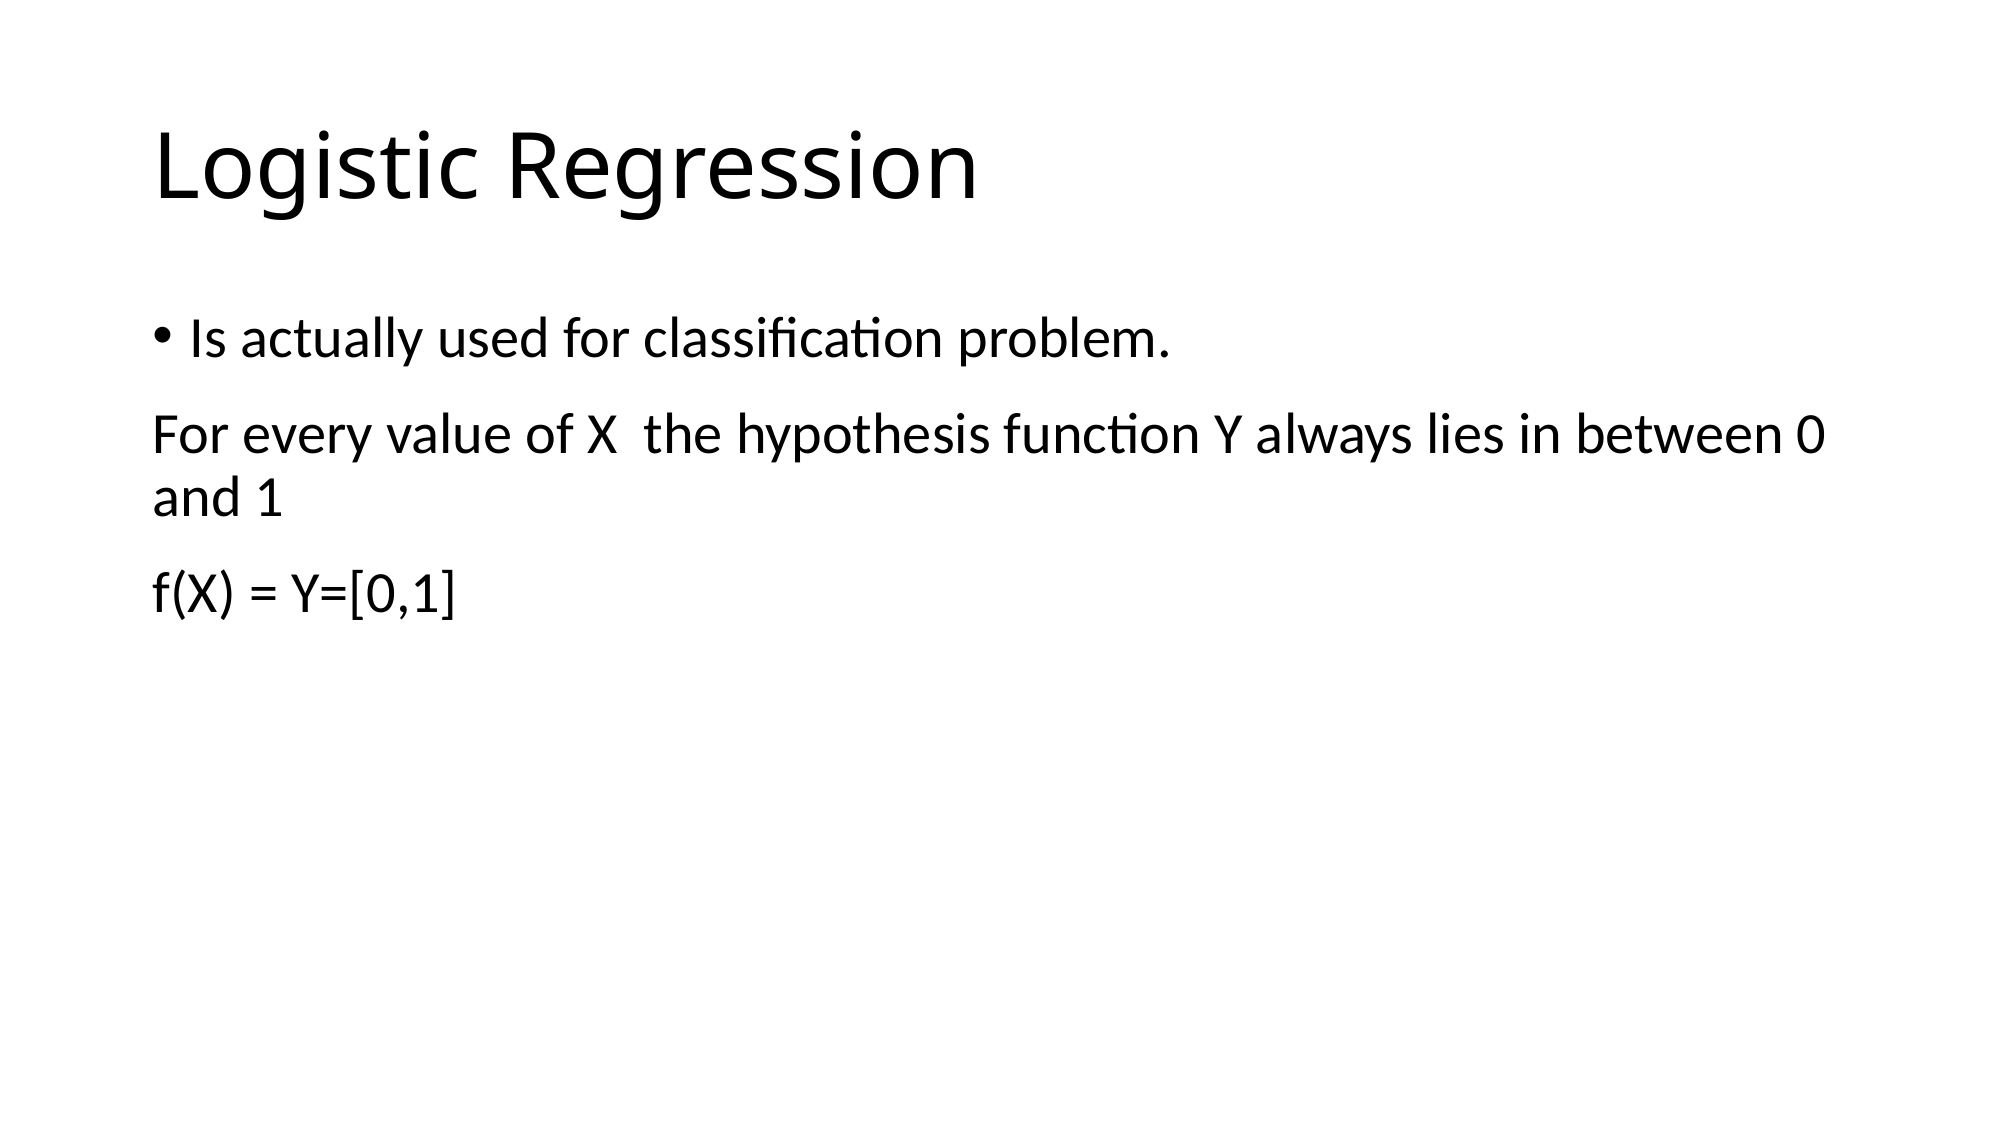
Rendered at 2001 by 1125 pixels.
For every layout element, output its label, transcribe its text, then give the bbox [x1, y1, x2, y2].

list Is actually used for classification problem. For every value of X the hypothesis function Y always lies in between 0 and 1 f(X) = Y=[0,1] [137, 299, 1863, 1014]
title Logistic Regression [137, 59, 1863, 278]
